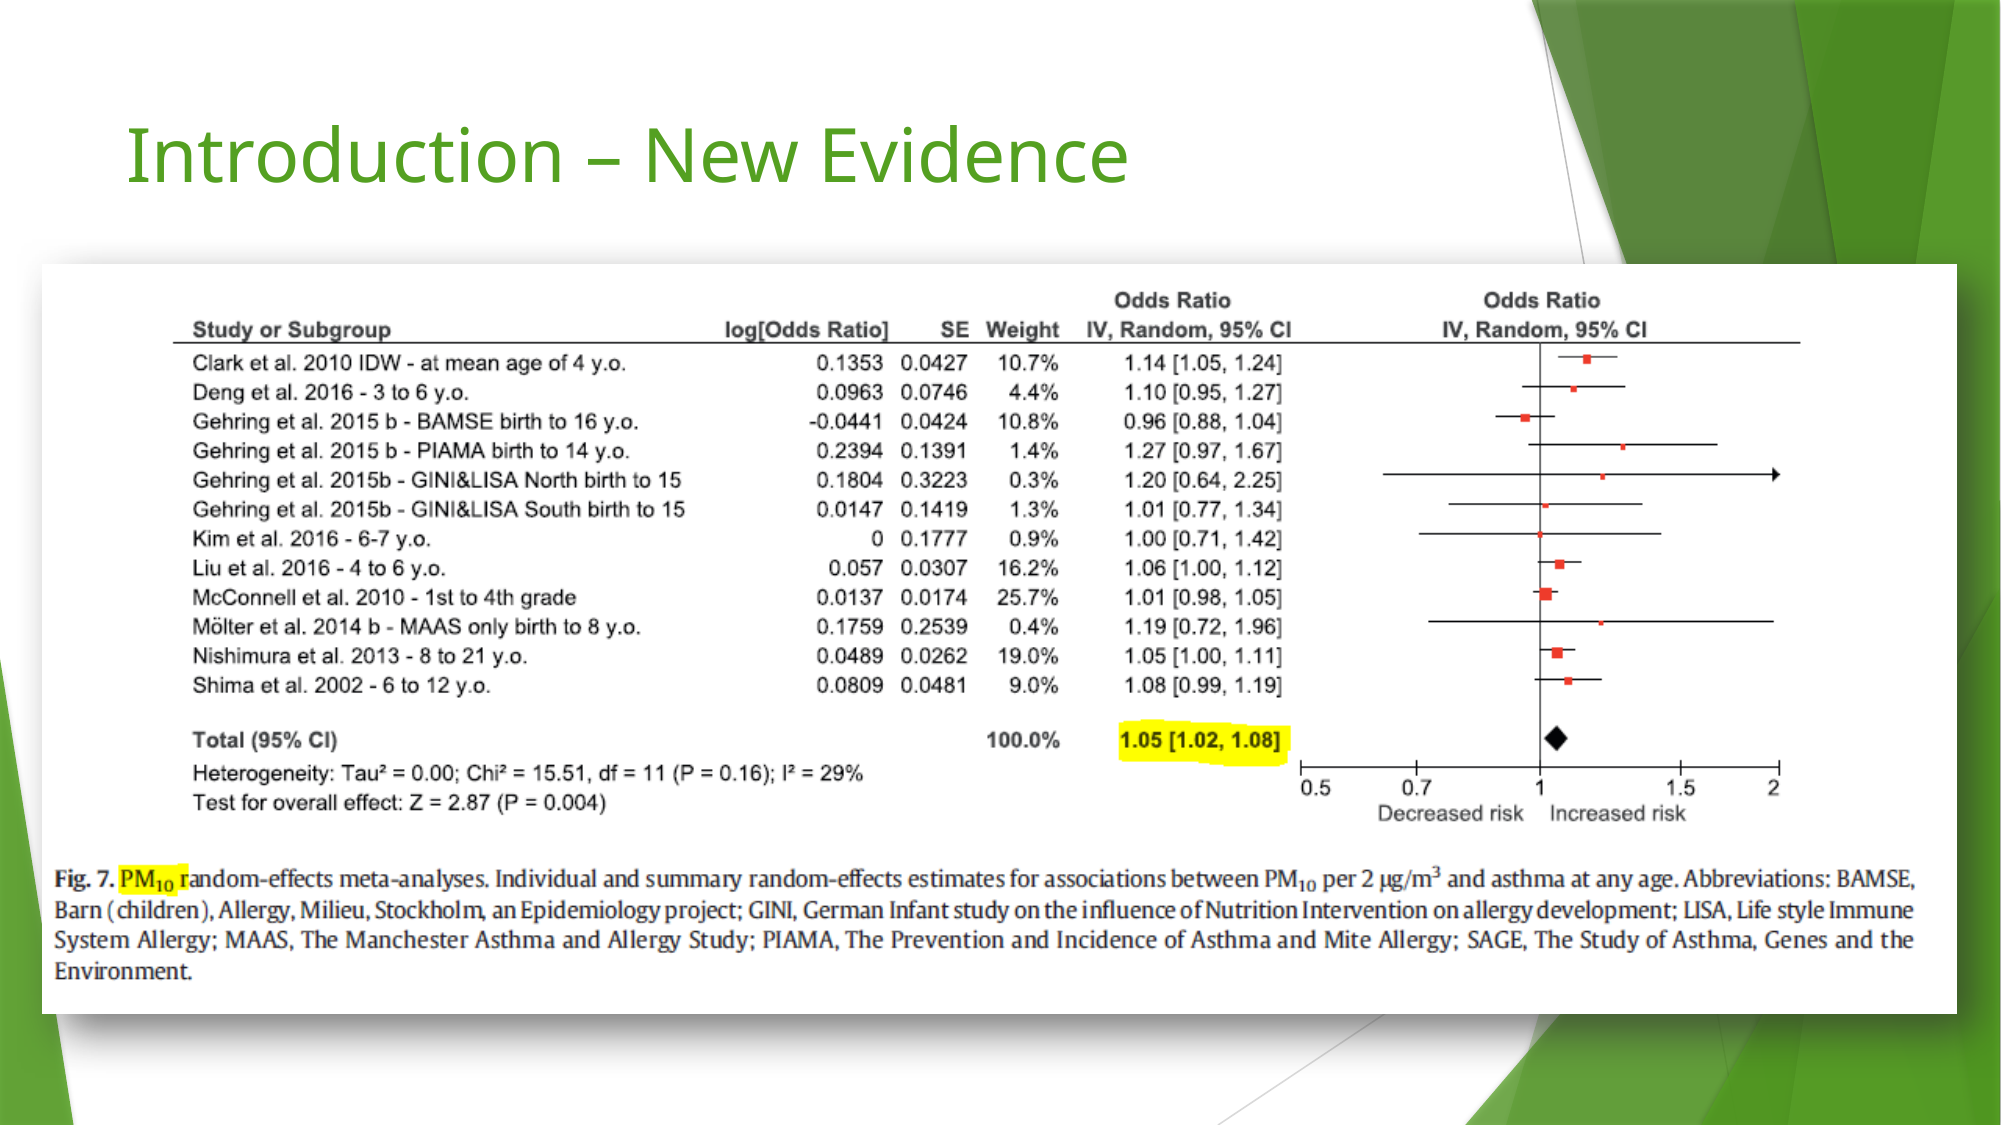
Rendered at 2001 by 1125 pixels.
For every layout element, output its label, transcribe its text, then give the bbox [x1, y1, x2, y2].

title Introduction – New Evidence [111, 99, 1522, 250]
picture [42, 264, 1958, 1014]
